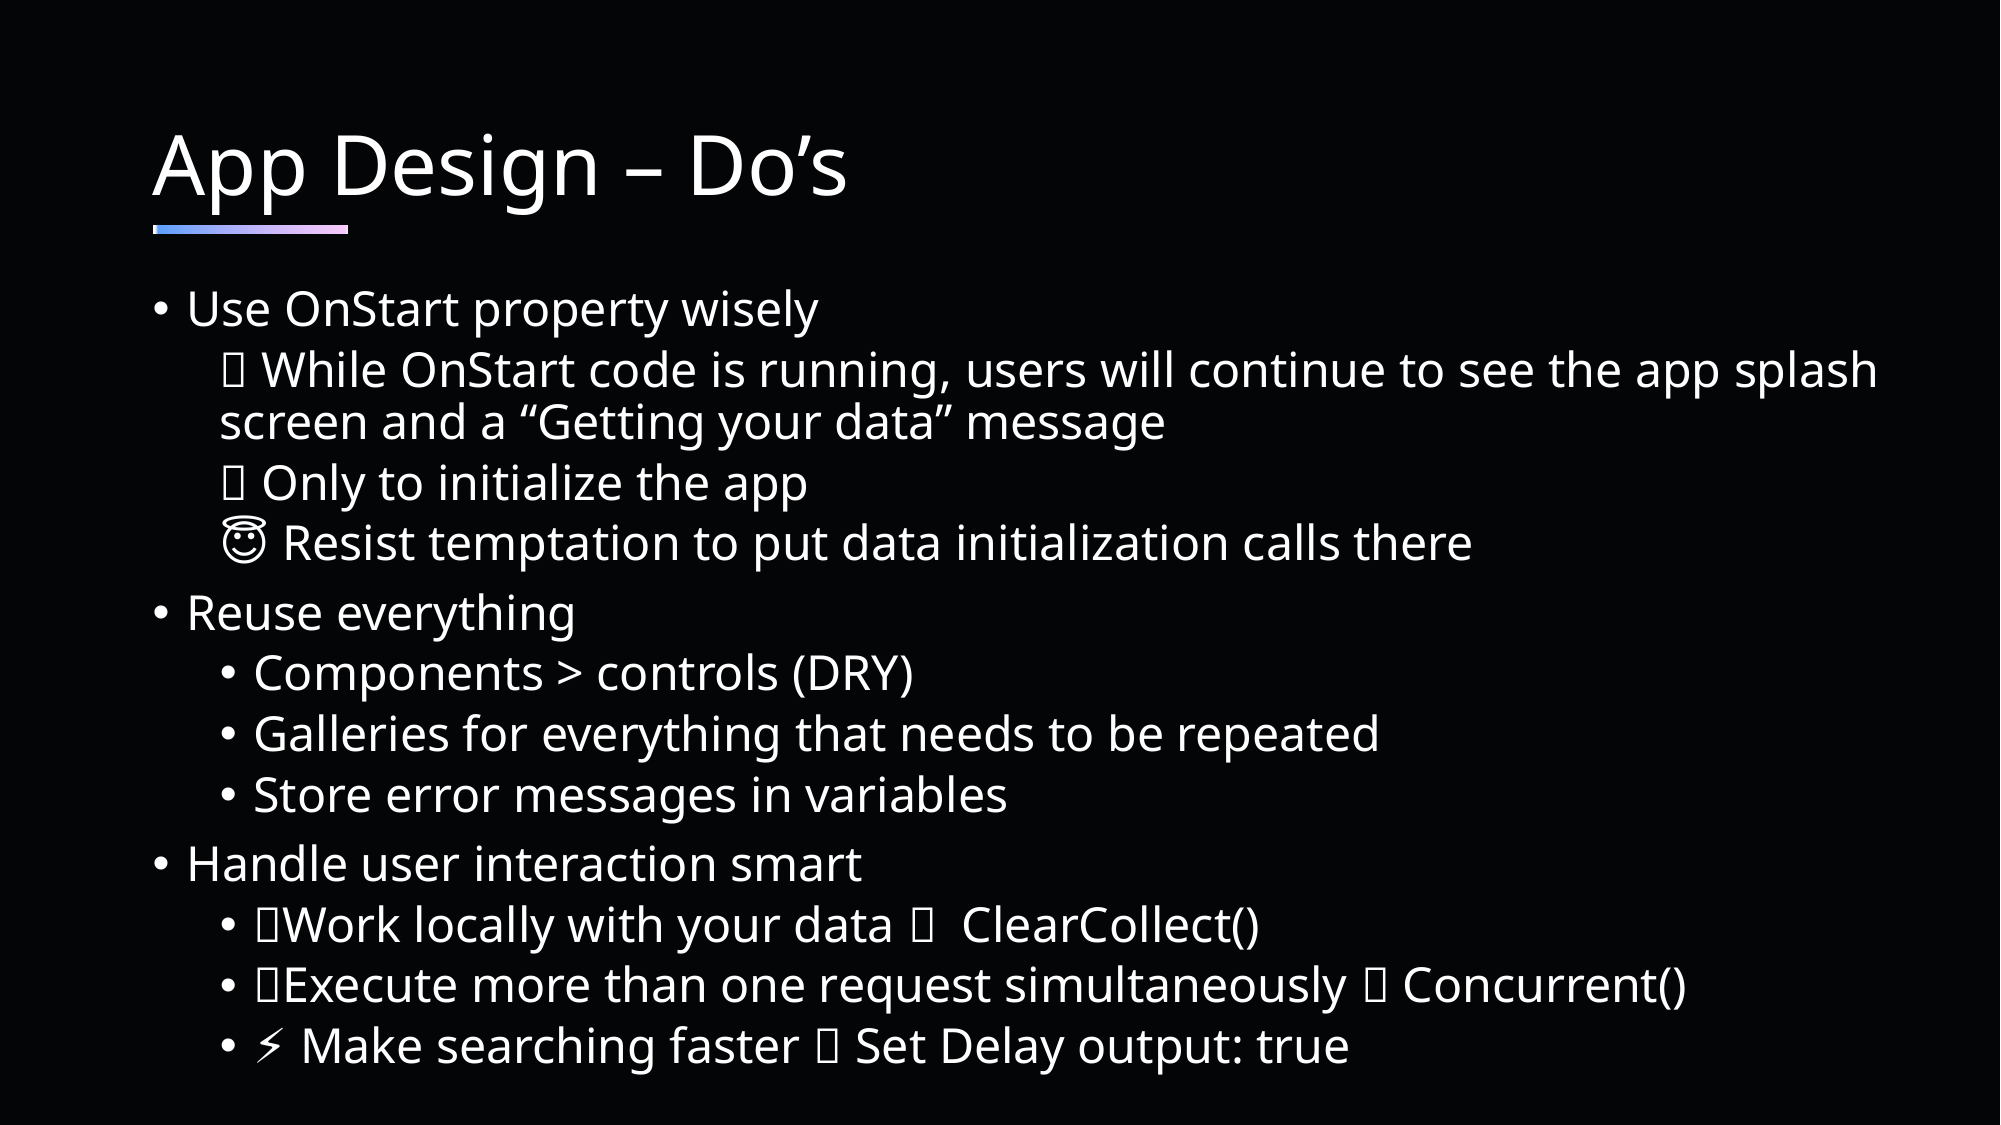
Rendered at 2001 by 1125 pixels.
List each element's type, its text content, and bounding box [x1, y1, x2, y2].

list Use OnStart property wisely 🙄 While OnStart code is running, users will continue to see the app splash screen and a “Getting your data” message 💡 Only to initialize the app 😇 Resist temptation to put data initialization calls there Reuse everything Components > controls (DRY) Galleries for everything that needs to be repeated Store error messages in variables Handle user interaction smart 🚀Work locally with your data  ClearCollect() 🤝Execute more than one request simultaneously  Concurrent() ⚡ Make searching faster  Set Delay output: true [137, 277, 1965, 1084]
picture [153, 225, 348, 234]
title App Design – Do’s [137, 59, 1863, 277]
